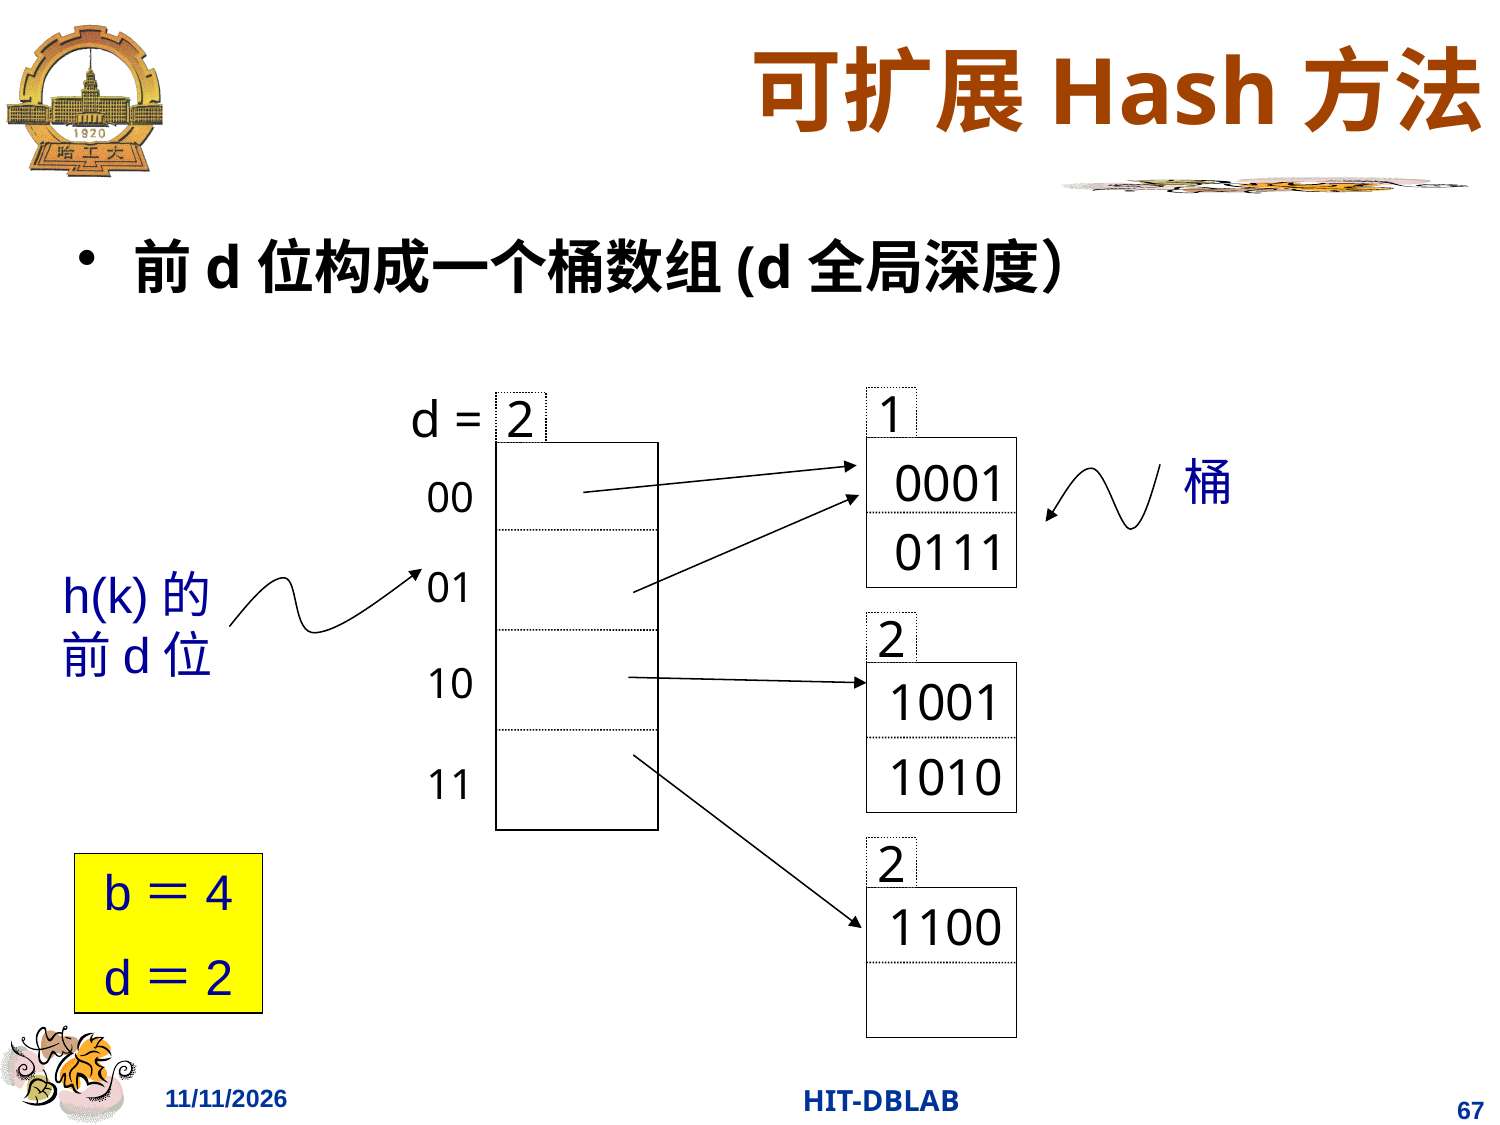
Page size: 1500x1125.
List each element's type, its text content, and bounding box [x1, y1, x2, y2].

text_box 0001 [879, 444, 1024, 519]
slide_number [149, 1074, 413, 1125]
text_box 2 [498, 392, 546, 443]
text_box [628, 676, 861, 689]
text_box 桶 [1168, 443, 1249, 519]
text_box [633, 494, 860, 593]
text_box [866, 612, 1017, 813]
slide_number 67 [1437, 1087, 1500, 1125]
text_box [495, 442, 659, 830]
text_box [866, 837, 1017, 1038]
text_box [866, 437, 1017, 588]
picture [0, 24, 175, 182]
text_box d = [395, 380, 498, 456]
text_box 前d位构成一个桶数组(d全局深度） [62, 222, 1477, 312]
text_box h(k)的 前d位 [46, 555, 228, 691]
text_box [229, 568, 422, 633]
text_box [583, 460, 857, 493]
footer HIT-DBLAB [524, 1074, 1238, 1125]
title 可扩展Hash方法 [162, 0, 1500, 176]
text_box 0111 [879, 513, 1023, 588]
text_box [1045, 464, 1161, 530]
text_box 1 [866, 387, 917, 438]
text_box 00 01 10 11 [411, 463, 490, 816]
text_box b＝4 d＝2 [74, 853, 263, 1014]
text_box [633, 754, 861, 928]
